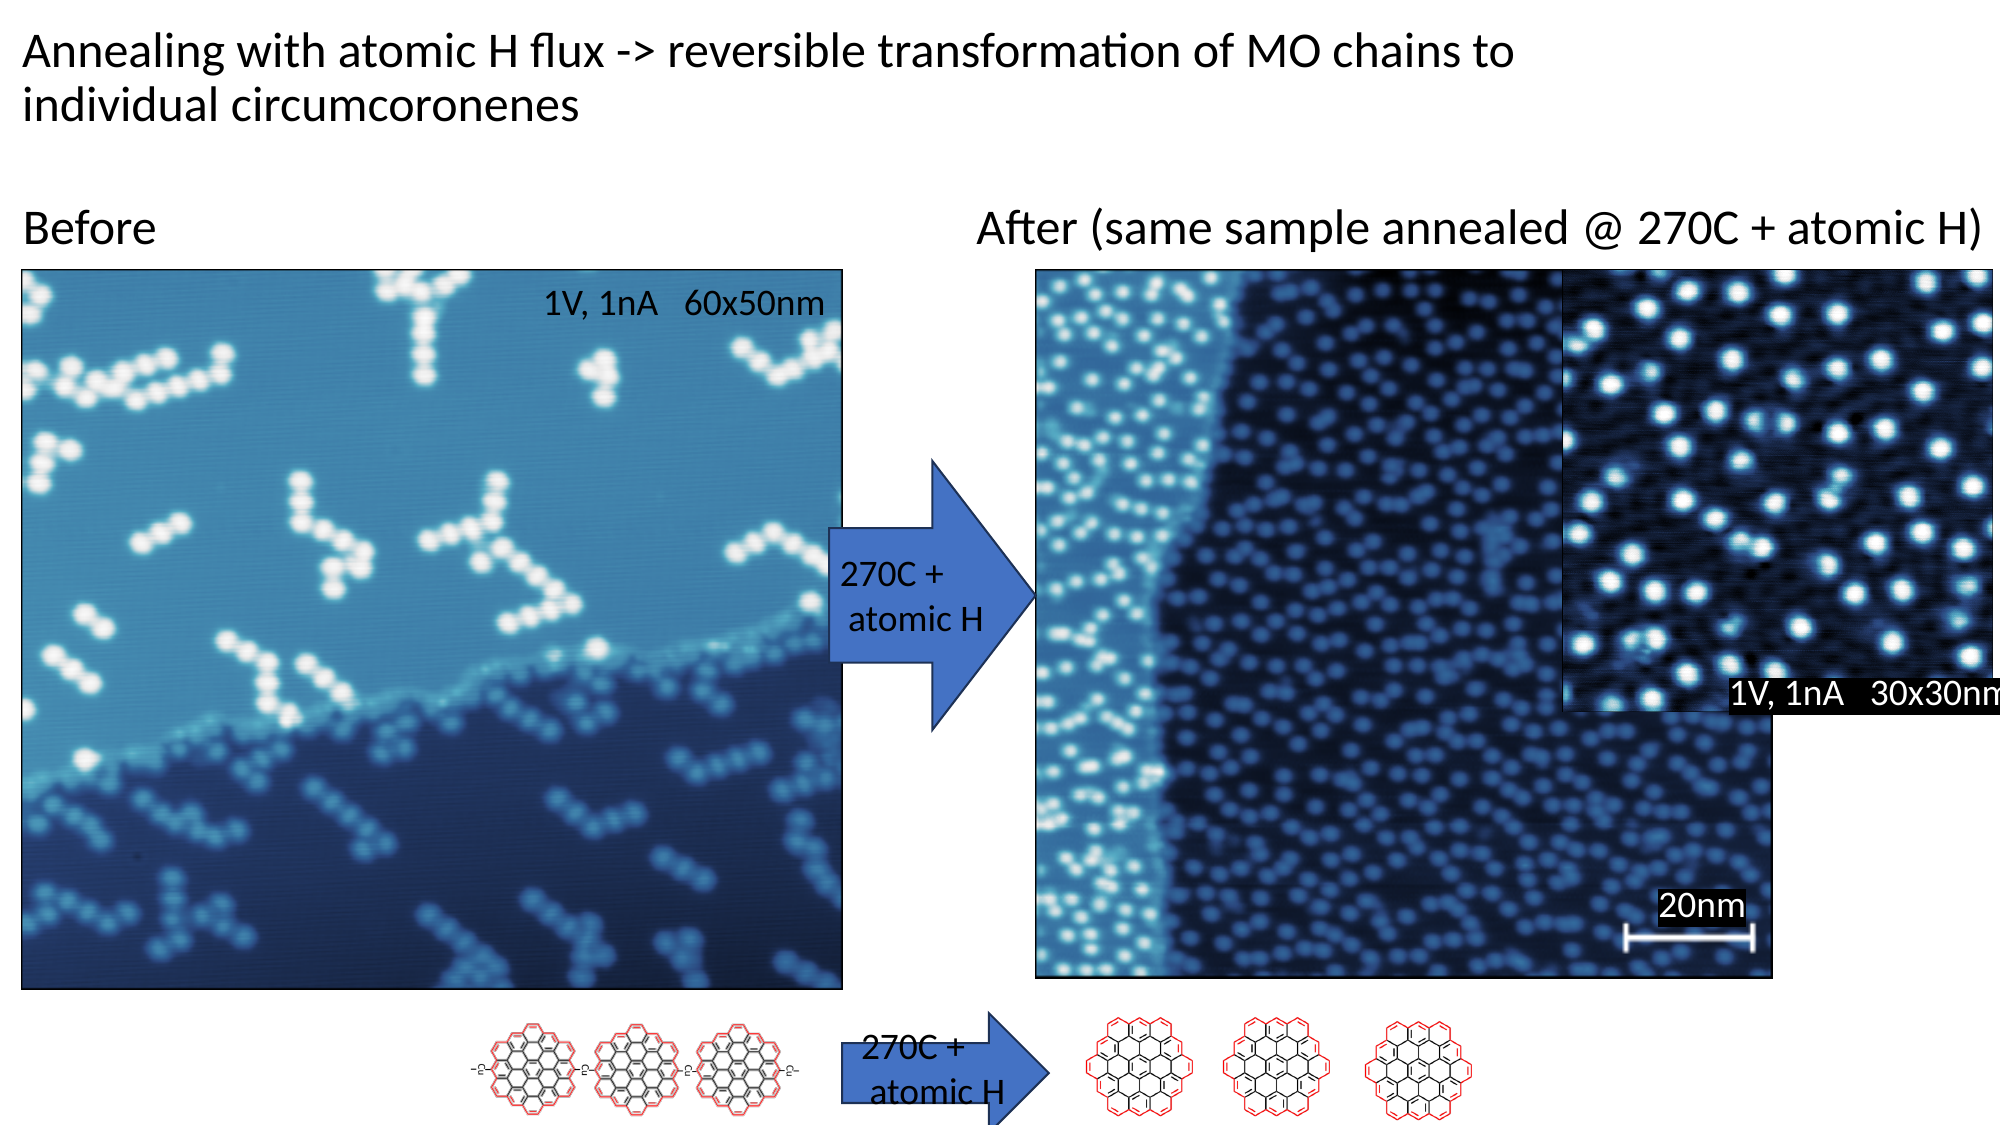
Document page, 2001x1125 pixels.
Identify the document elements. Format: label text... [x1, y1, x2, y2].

text_box [847, 457, 996, 541]
picture [1218, 1013, 1338, 1123]
text_box Before [8, 187, 172, 262]
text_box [21, 269, 847, 990]
picture [469, 906, 800, 1125]
text_box [987, 1120, 1004, 1125]
text_box [841, 1042, 846, 1105]
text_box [1562, 269, 2000, 712]
picture [1360, 1017, 1480, 1125]
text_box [1035, 269, 1773, 979]
title Annealing with atomic H flux -> reversible transformation of MO chains to individual circumcoronenes [7, 0, 1733, 188]
text_box 270C + atomic H [846, 1015, 1081, 1120]
picture [1081, 1013, 1201, 1123]
text_box [847, 647, 998, 733]
text_box 270C + atomic H [847, 541, 1035, 647]
text_box After (same sample annealed @ 270C + atomic H) [961, 187, 2000, 262]
